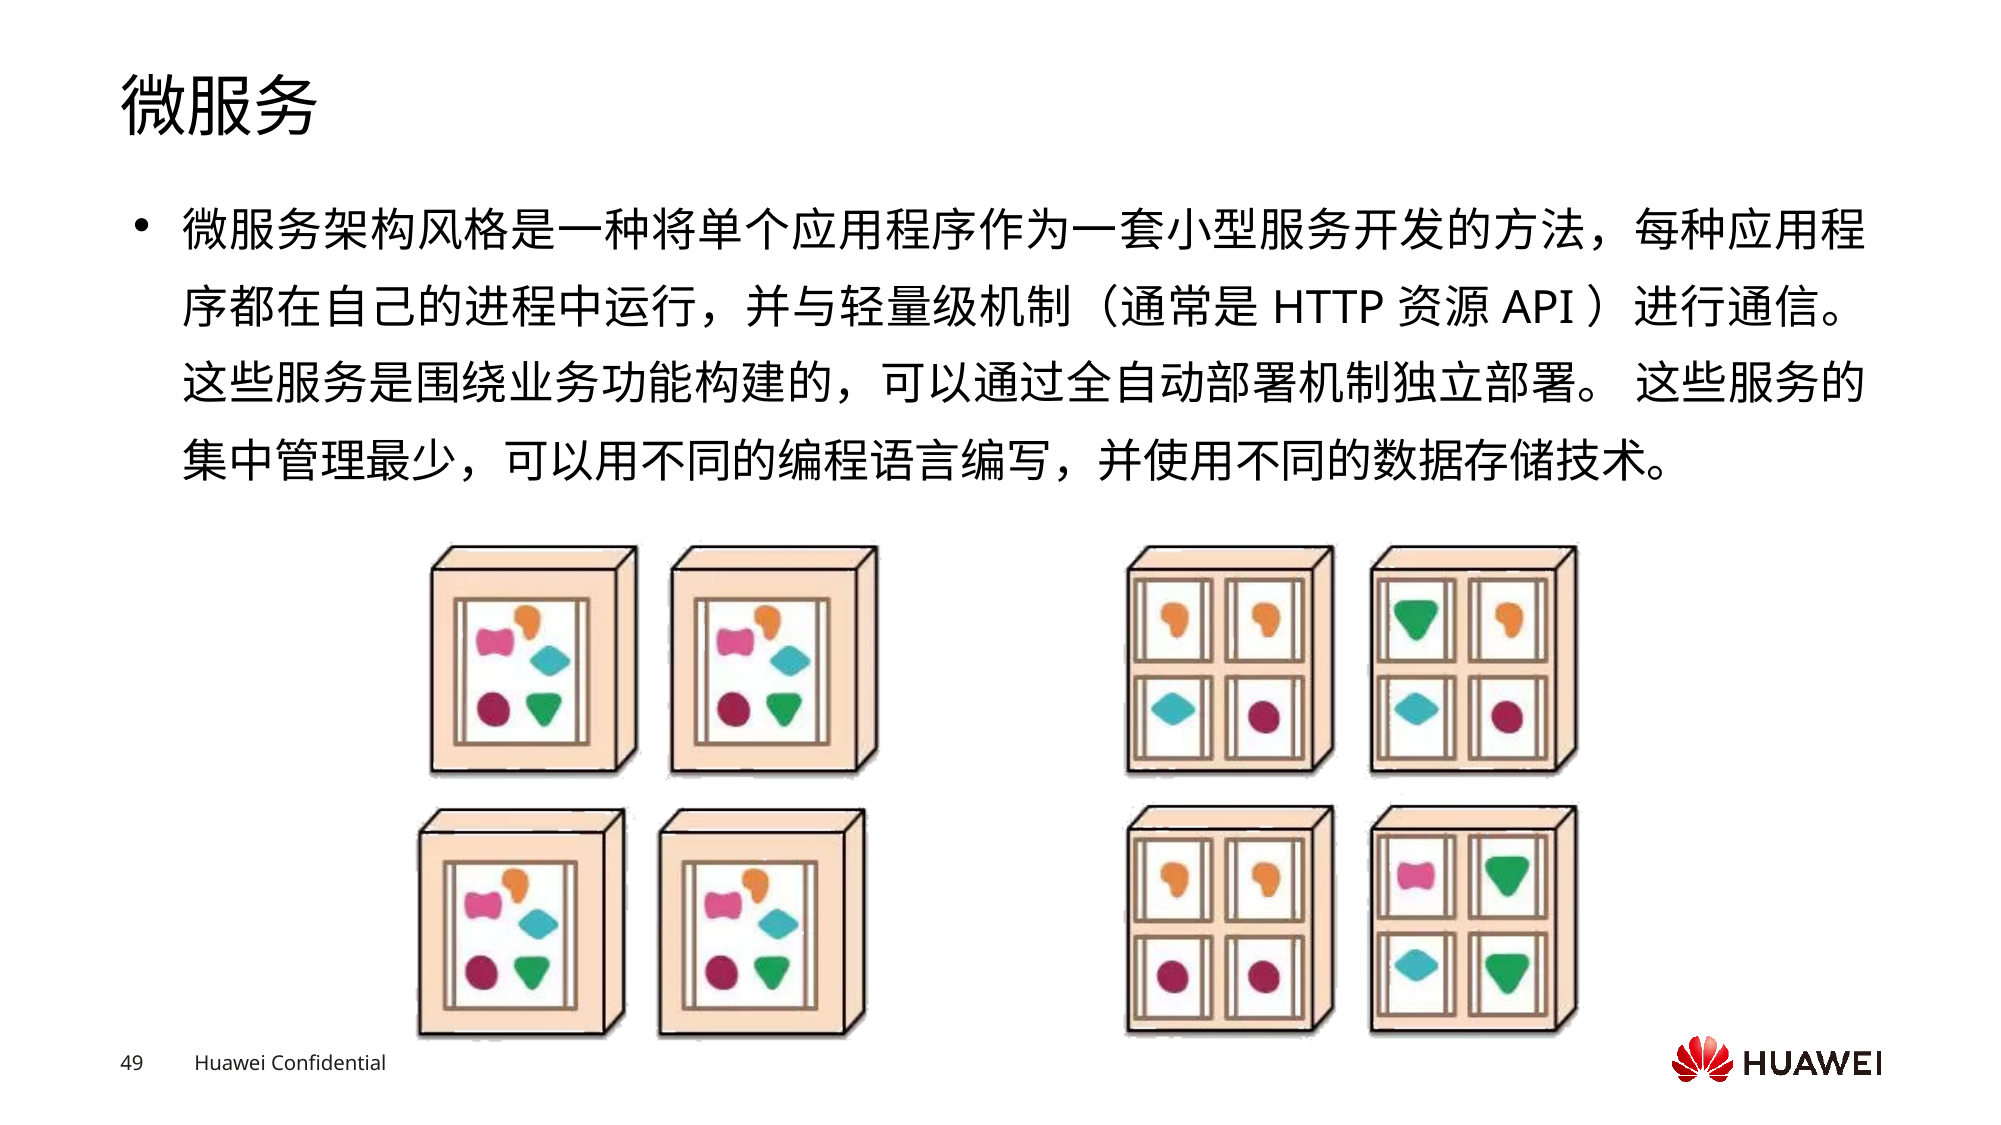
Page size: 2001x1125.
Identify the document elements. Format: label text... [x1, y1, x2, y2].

picture [1672, 1036, 1881, 1082]
list 微服务架构风格是一种将单个应用程序作为一套小型服务开发的方法，每种应用程序都在自己的进程中运行，并与轻量级机制（通常是HTTP资源API）进行通信。 这些服务是围绕业务功能构建的，可以通过全自动部署机制独立部署。 这些服务的集中管理最少，可以用不同的编程语言编写，并使用不同的数据存储技术。 [119, 171, 1881, 973]
picture [403, 521, 1601, 1047]
title 微服务 [120, 73, 1880, 154]
